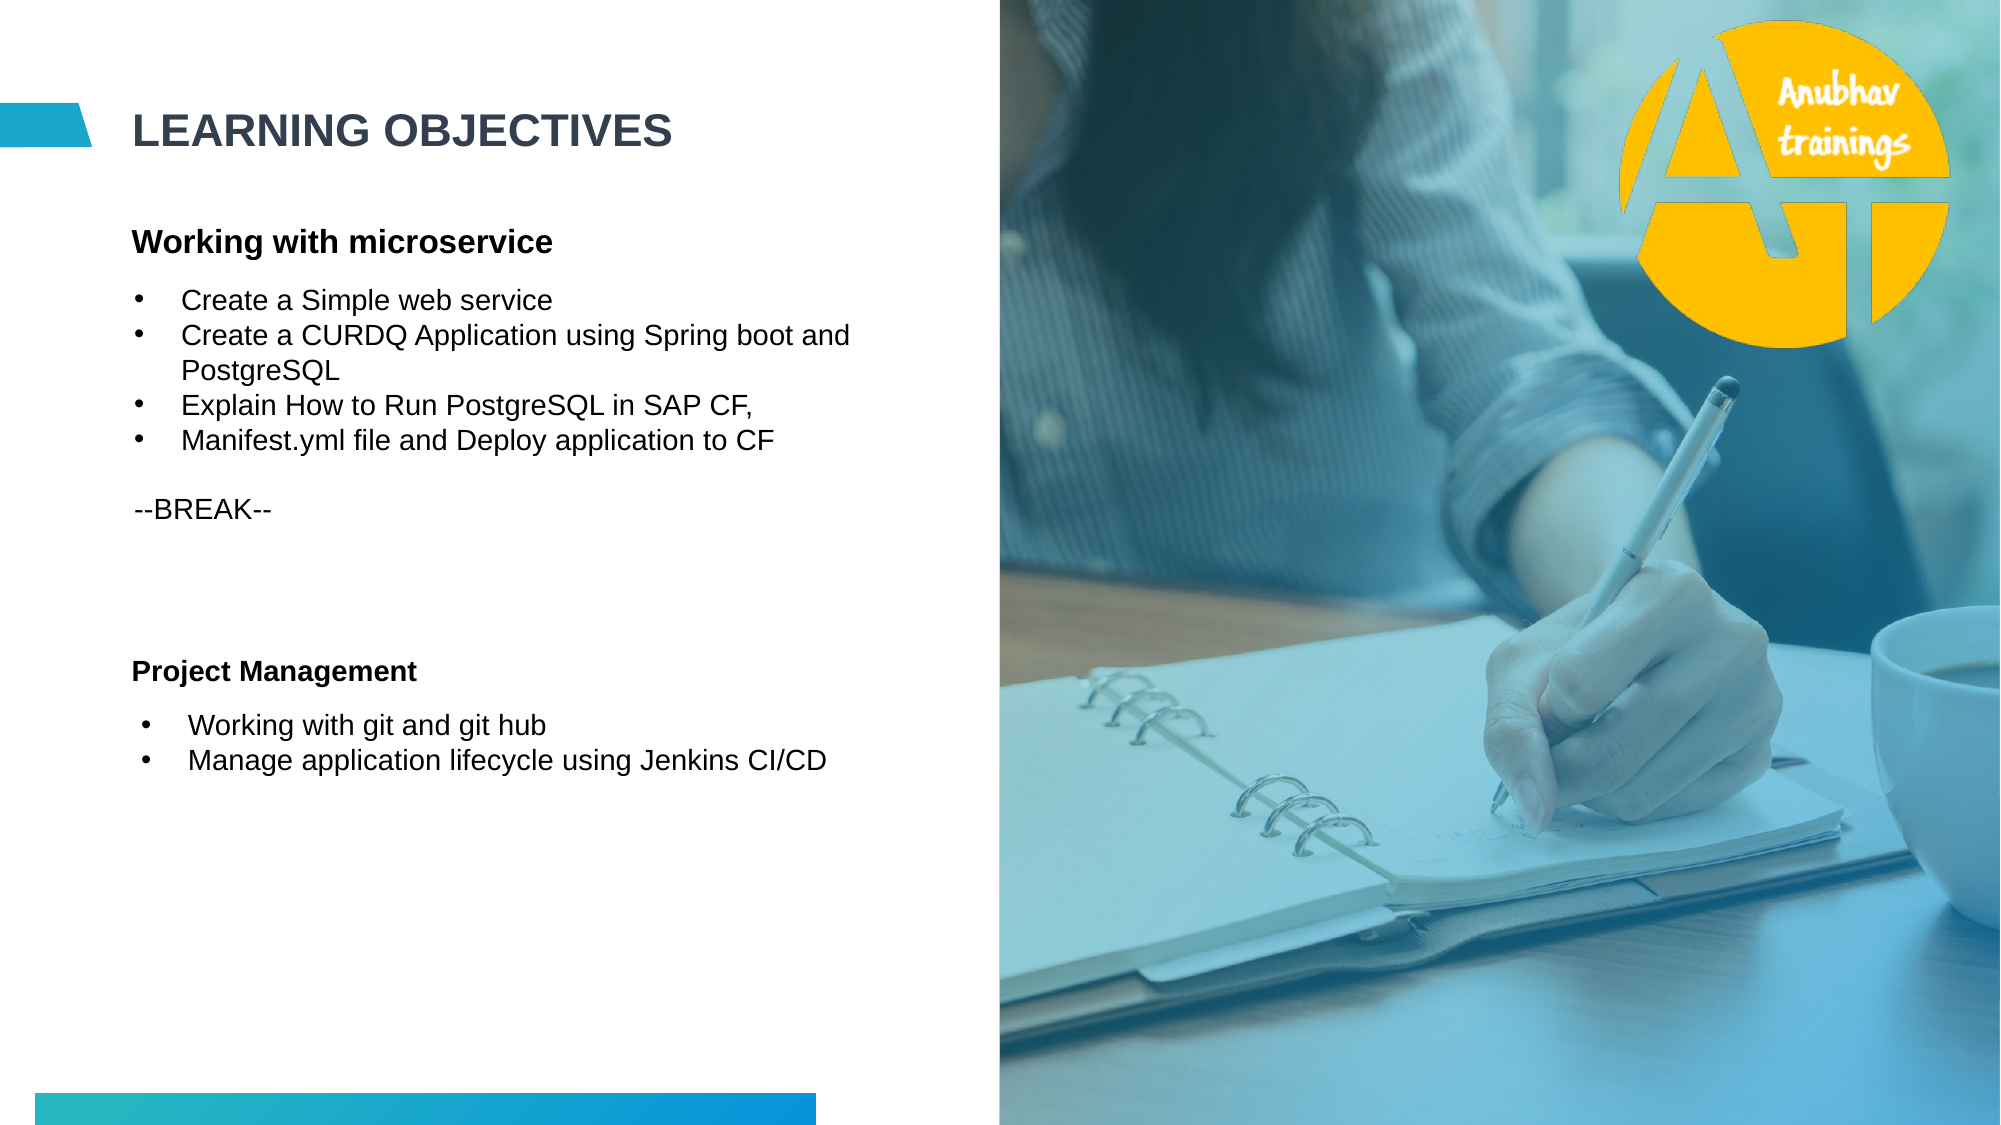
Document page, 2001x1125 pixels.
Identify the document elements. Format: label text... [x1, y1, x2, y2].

text_box Working with git and git hub Manage application lifecycle using Jenkins CI/CD [117, 699, 994, 784]
text_box LEARNING OBJECTIVES [117, 86, 857, 178]
text_box Project Management [116, 649, 994, 696]
text_box Working with microservice [116, 217, 994, 269]
text_box Create a Simple web service Create a CURDQ Application using Spring boot and PostgreSQL Explain How to Run PostgreSQL in SAP CF, Manifest.yml file and Deploy application to CF --BREAK-- [110, 273, 987, 569]
text_box [0, 101, 94, 149]
text_box [34, 1093, 817, 1125]
picture [999, 0, 2000, 1125]
